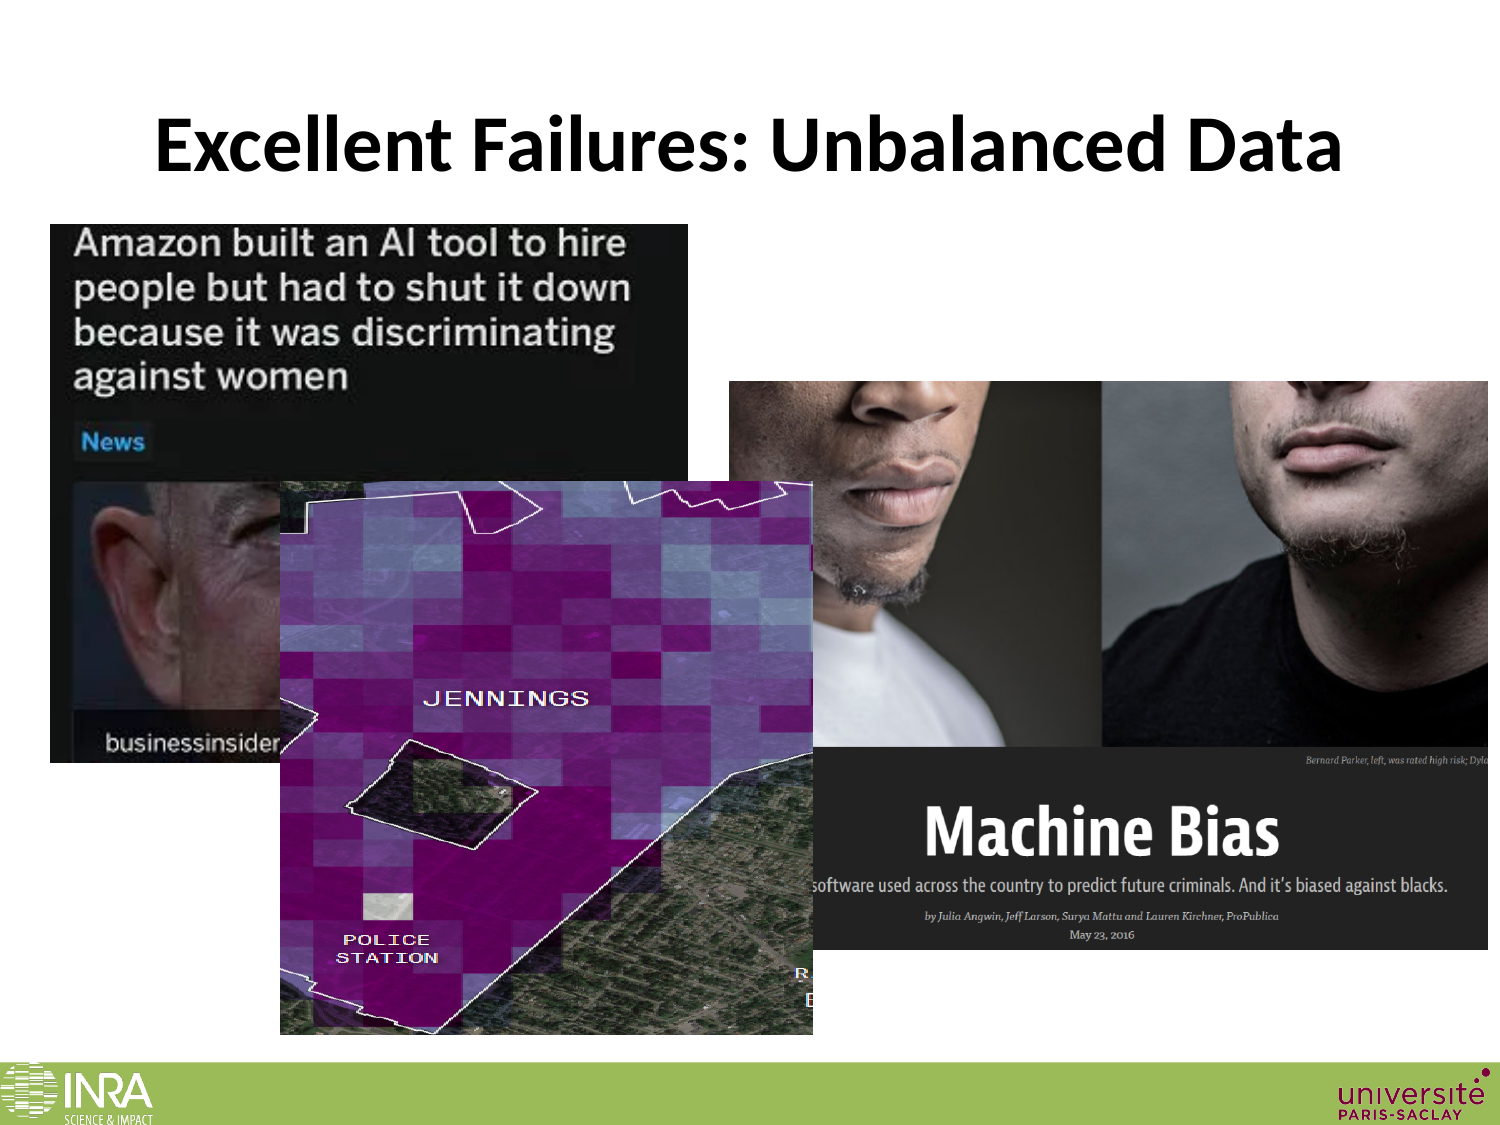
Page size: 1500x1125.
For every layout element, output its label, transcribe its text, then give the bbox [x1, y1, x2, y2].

title Excellent Failures: Unbalanced Data [75, 45, 1425, 233]
picture [49, 224, 1488, 1036]
picture [0, 1062, 153, 1125]
picture [1339, 1068, 1490, 1120]
